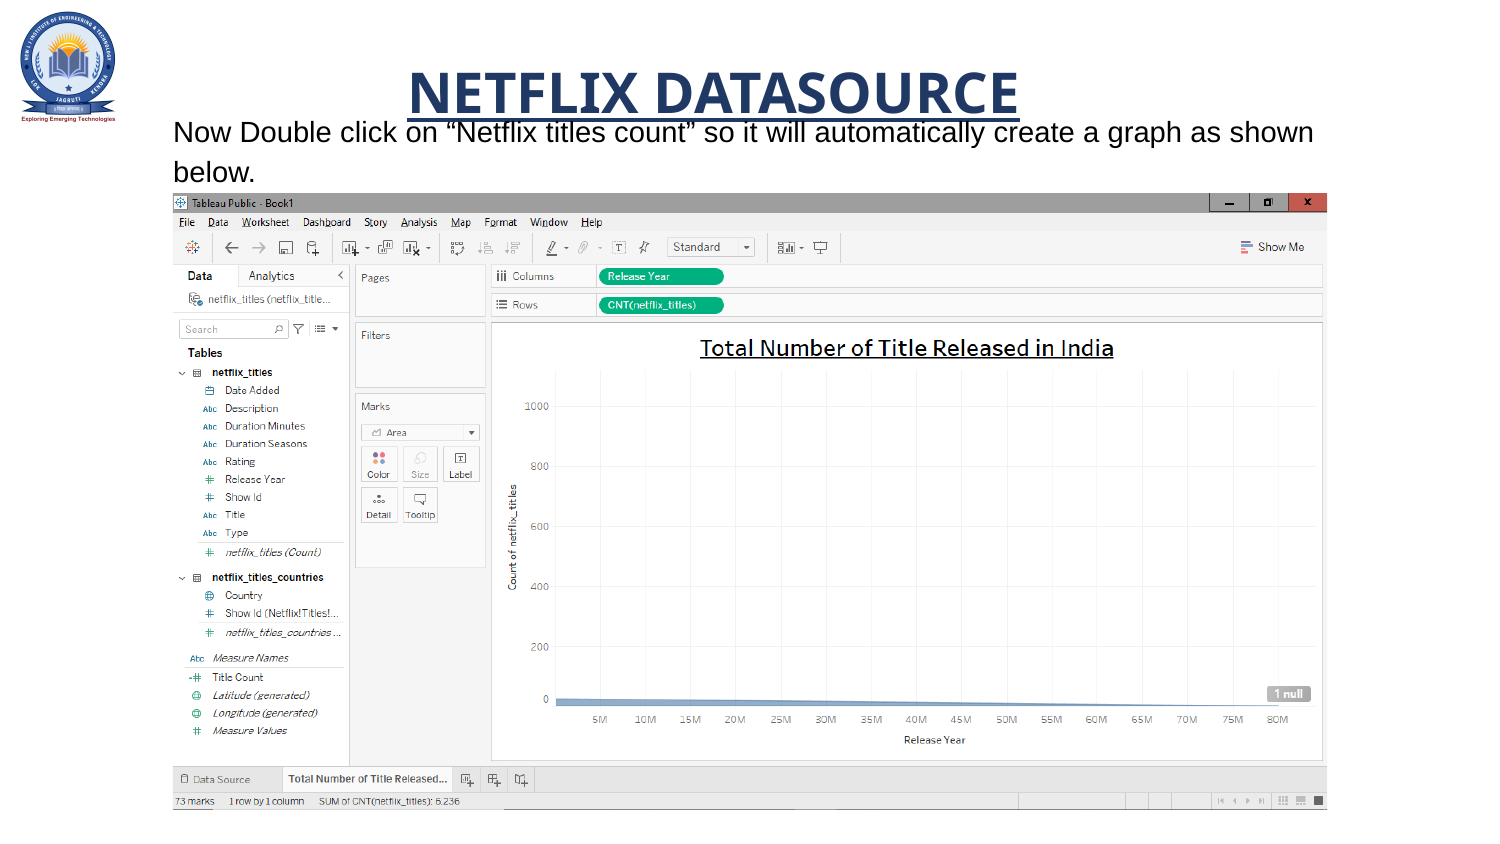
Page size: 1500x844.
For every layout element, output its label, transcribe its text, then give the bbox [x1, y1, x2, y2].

text_box NETFLIX DATASOURCE [66, 0, 1361, 148]
picture [172, 193, 1328, 810]
text_box Now Double click on “Netflix titles count” so it will automatically create a graph as shown below. [139, 100, 1361, 197]
picture [0, 0, 66, 135]
